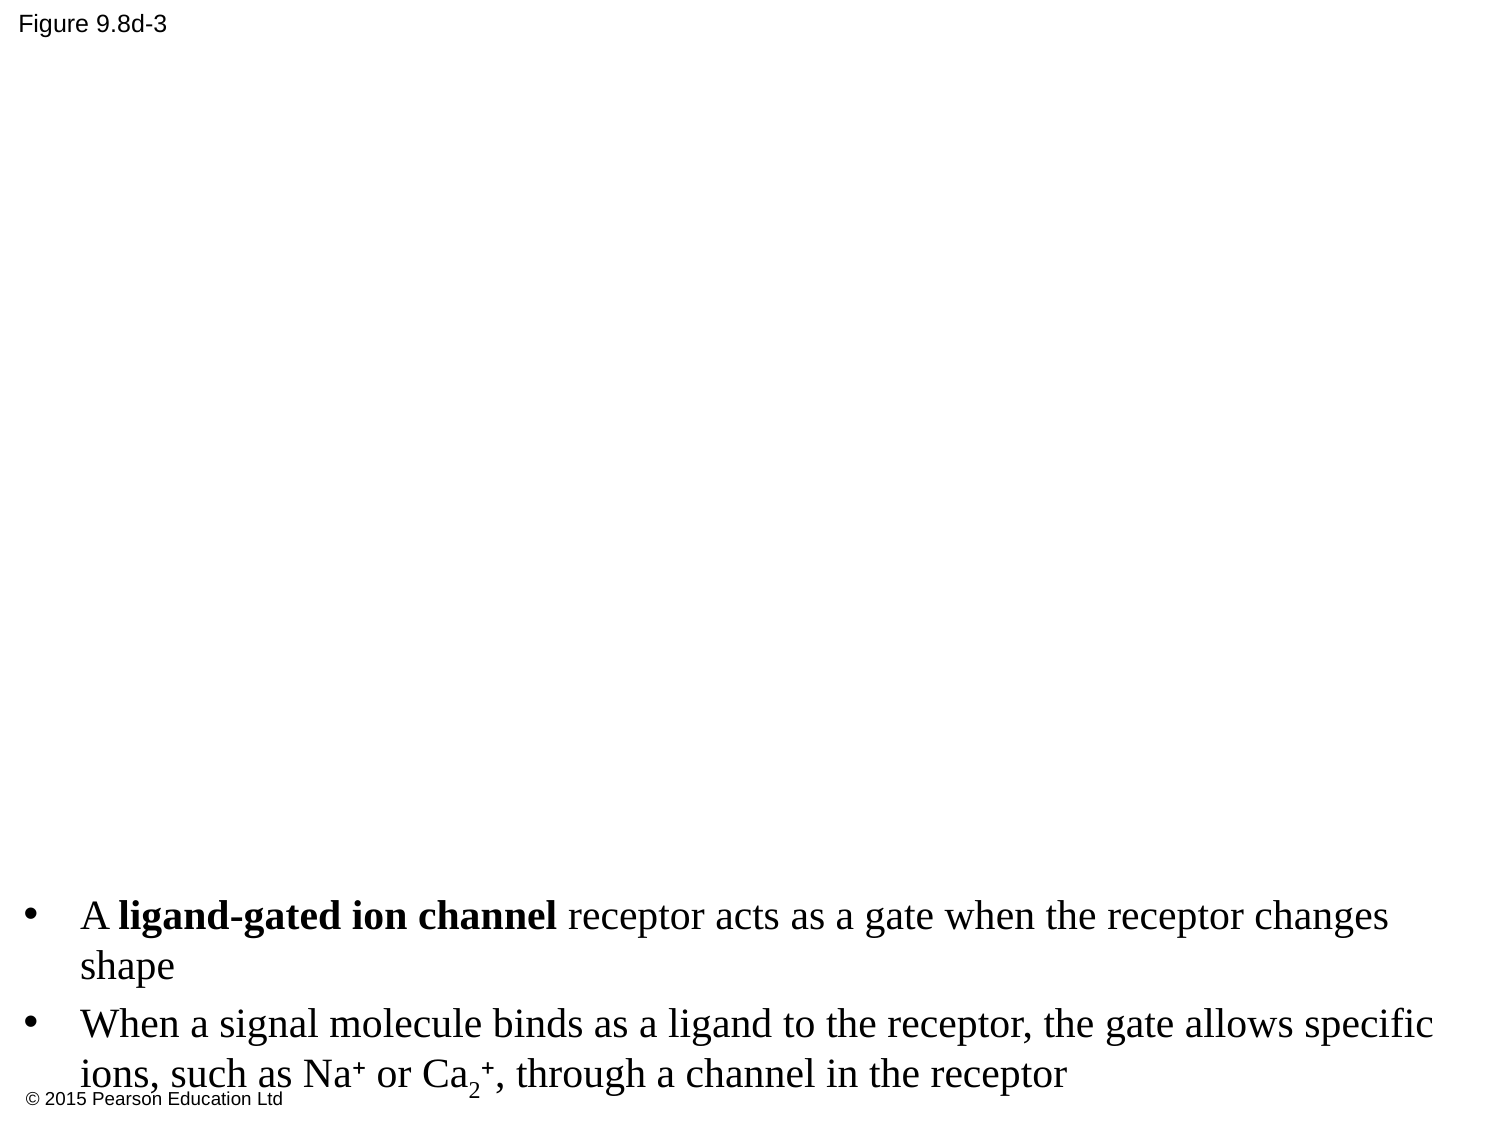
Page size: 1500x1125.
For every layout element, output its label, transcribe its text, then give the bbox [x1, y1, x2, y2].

title Figure 9.8d-3 [3, 0, 930, 50]
text_box A ligand-gated ion channel receptor acts as a gate when the receptor changes shape When a signal molecule binds as a ligand to the receptor, the gate allows specific ions, such as Na+ or Ca2+, through a channel in the receptor [9, 880, 1500, 1125]
